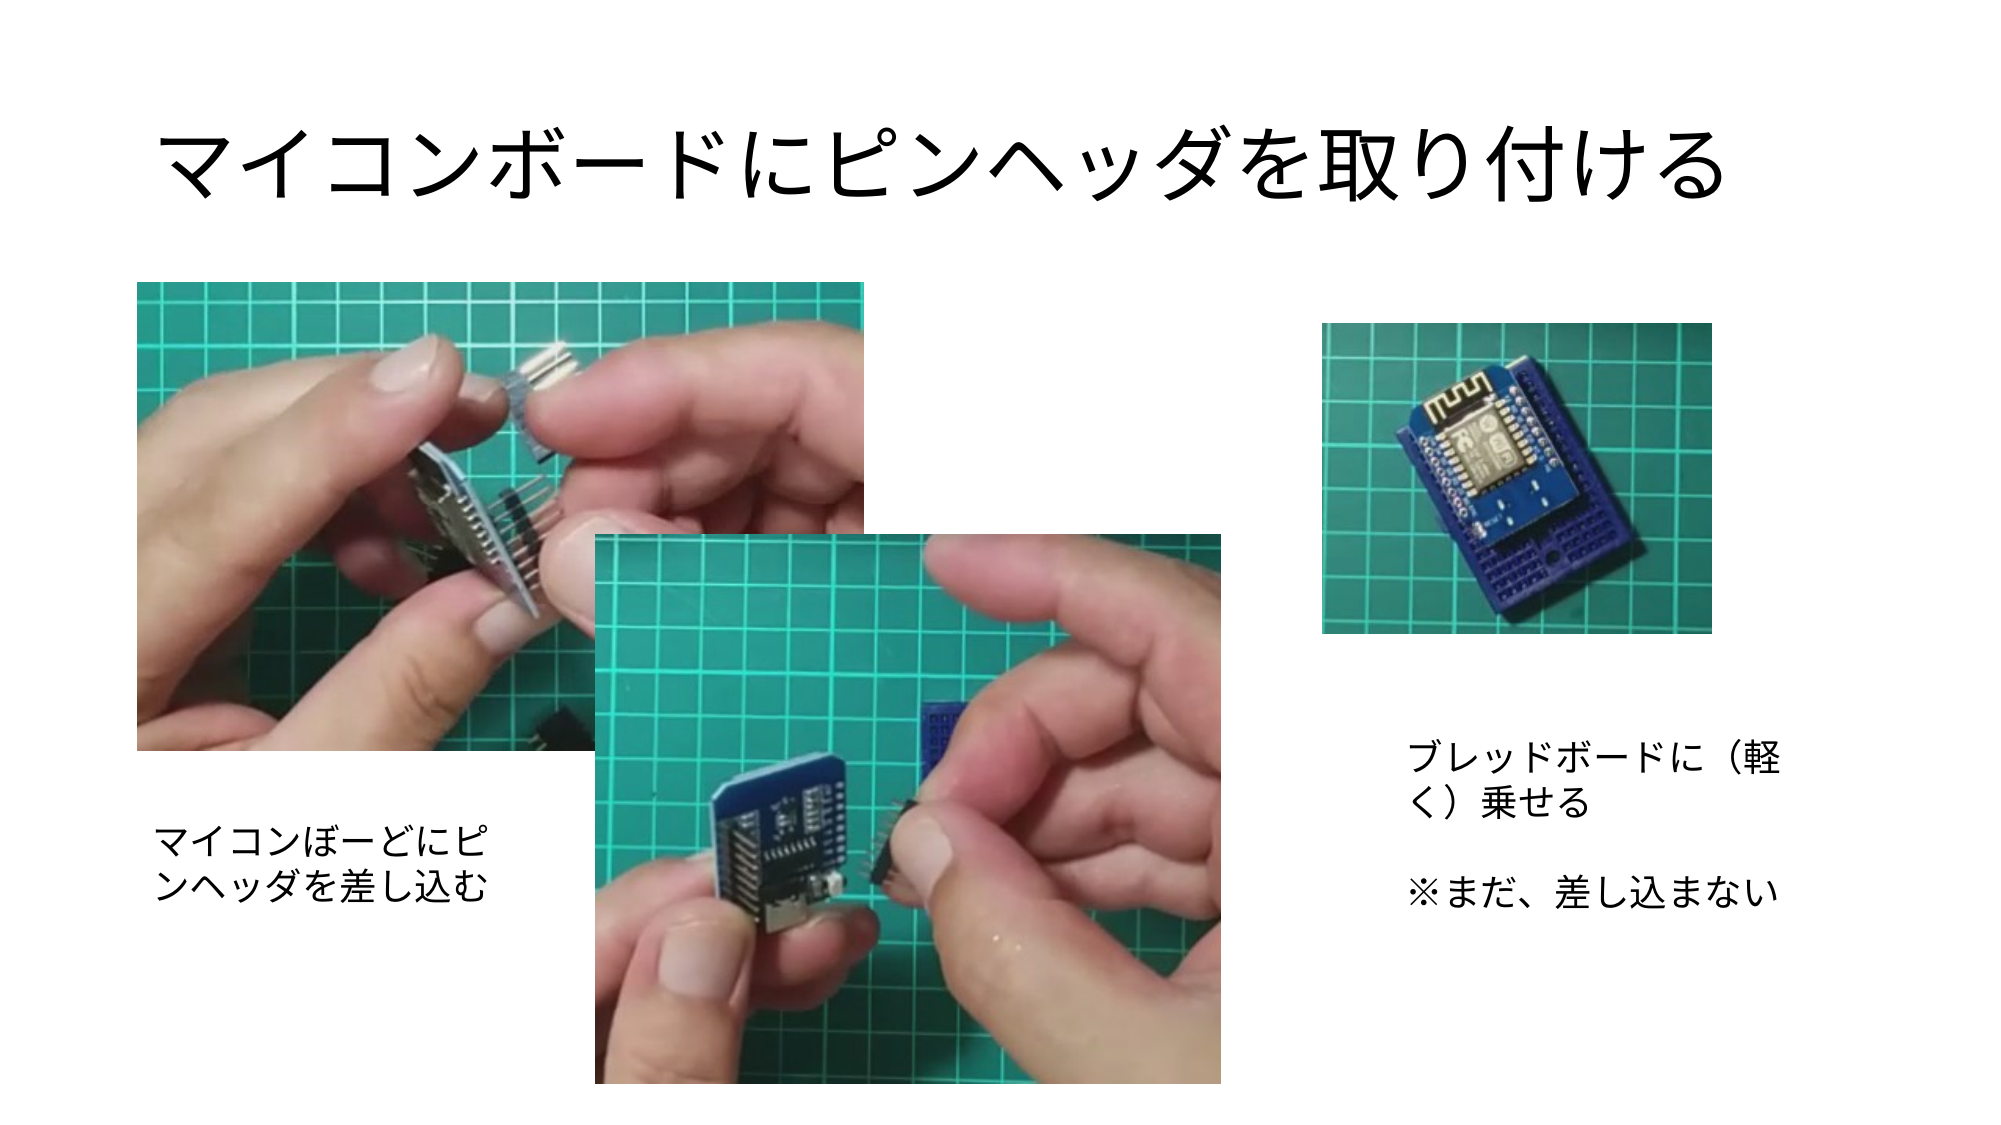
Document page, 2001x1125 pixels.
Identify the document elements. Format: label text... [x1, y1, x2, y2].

text_box ブレッドボードに（軽く）乗せる ※まだ、差し込まない [1390, 727, 1830, 922]
title マイコンボードにピンヘッダを取り付ける [137, 59, 1863, 278]
picture [137, 282, 864, 752]
text_box マイコンぼーどにピンヘッダを差し込む [137, 810, 520, 916]
picture [1322, 323, 1712, 635]
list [595, 534, 1221, 1084]
